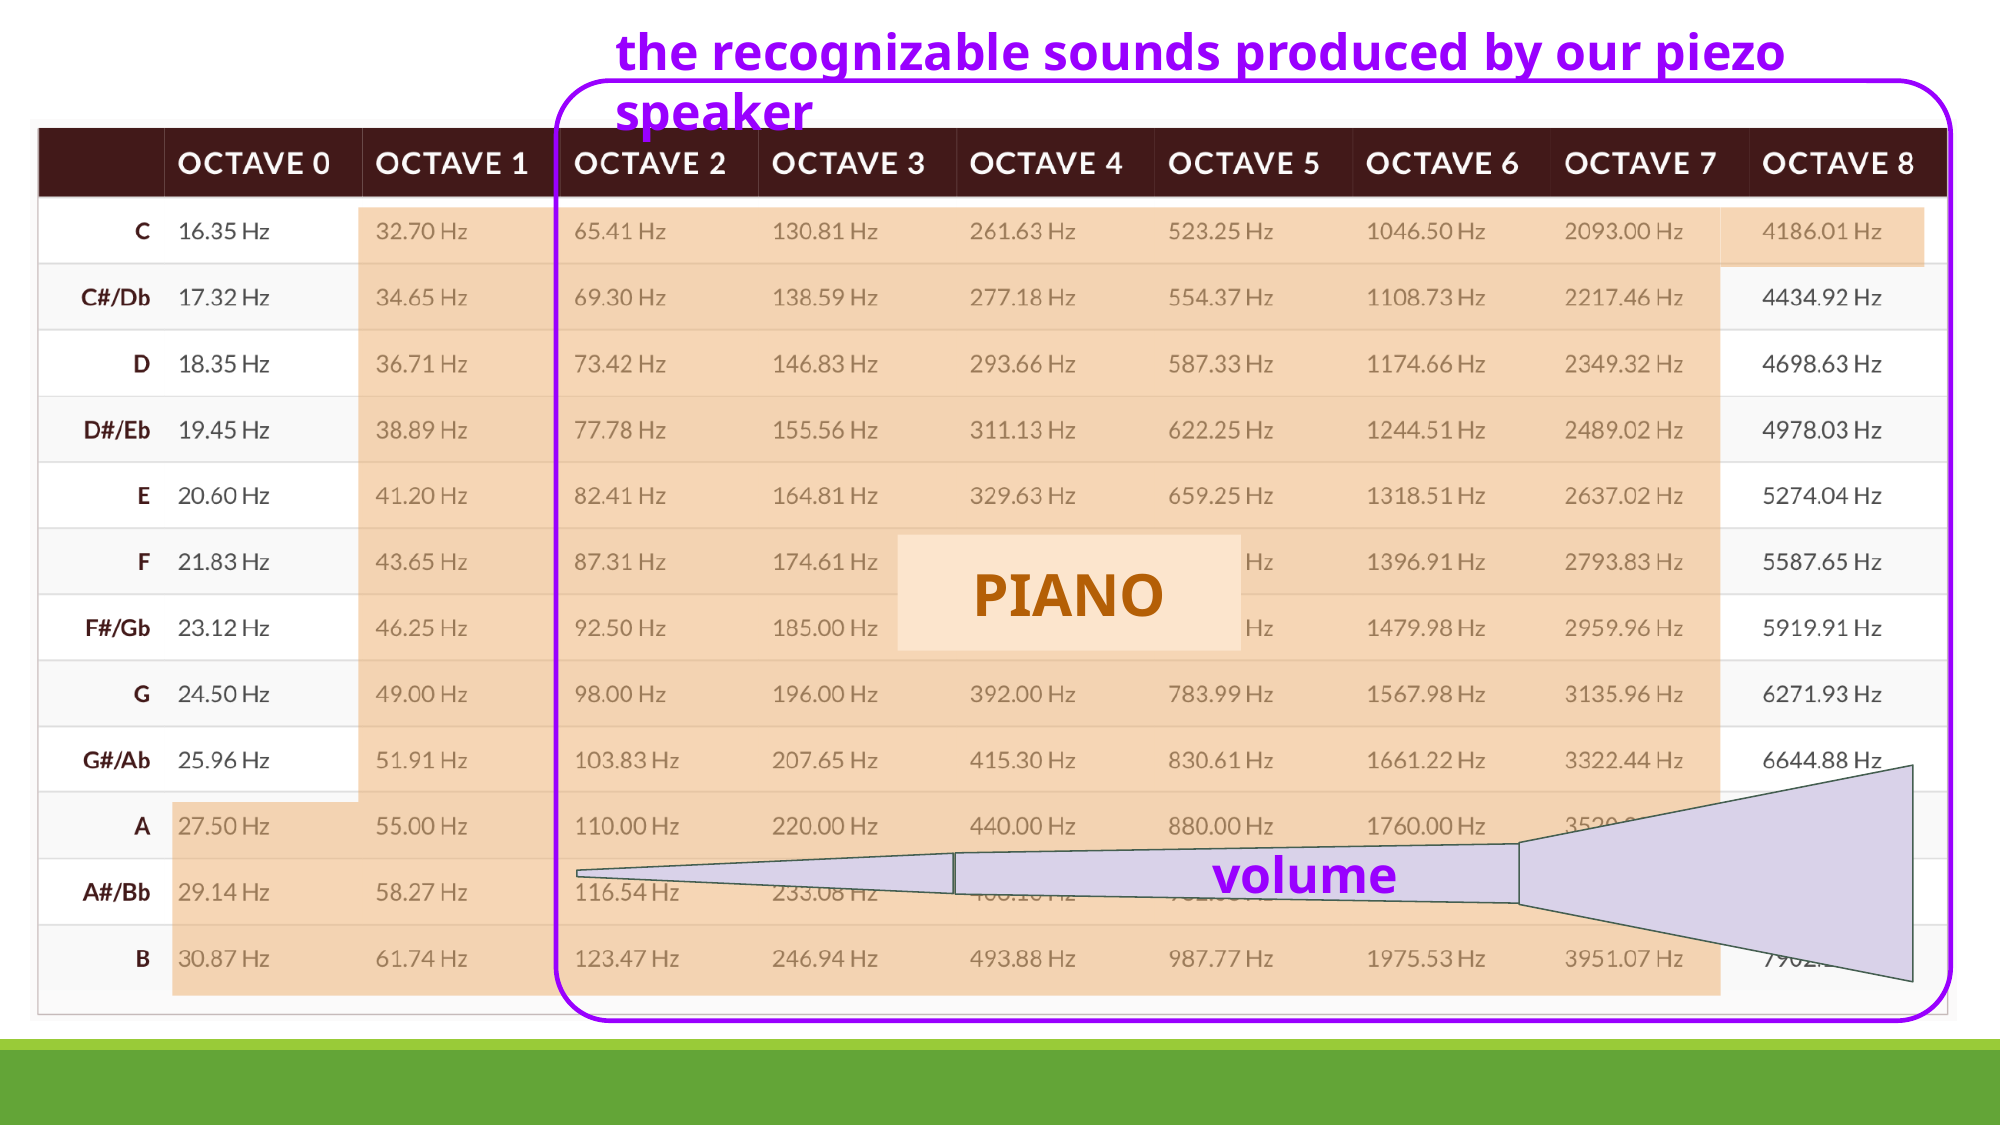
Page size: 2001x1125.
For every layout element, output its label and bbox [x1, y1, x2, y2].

text_box [29, 4, 1970, 1022]
